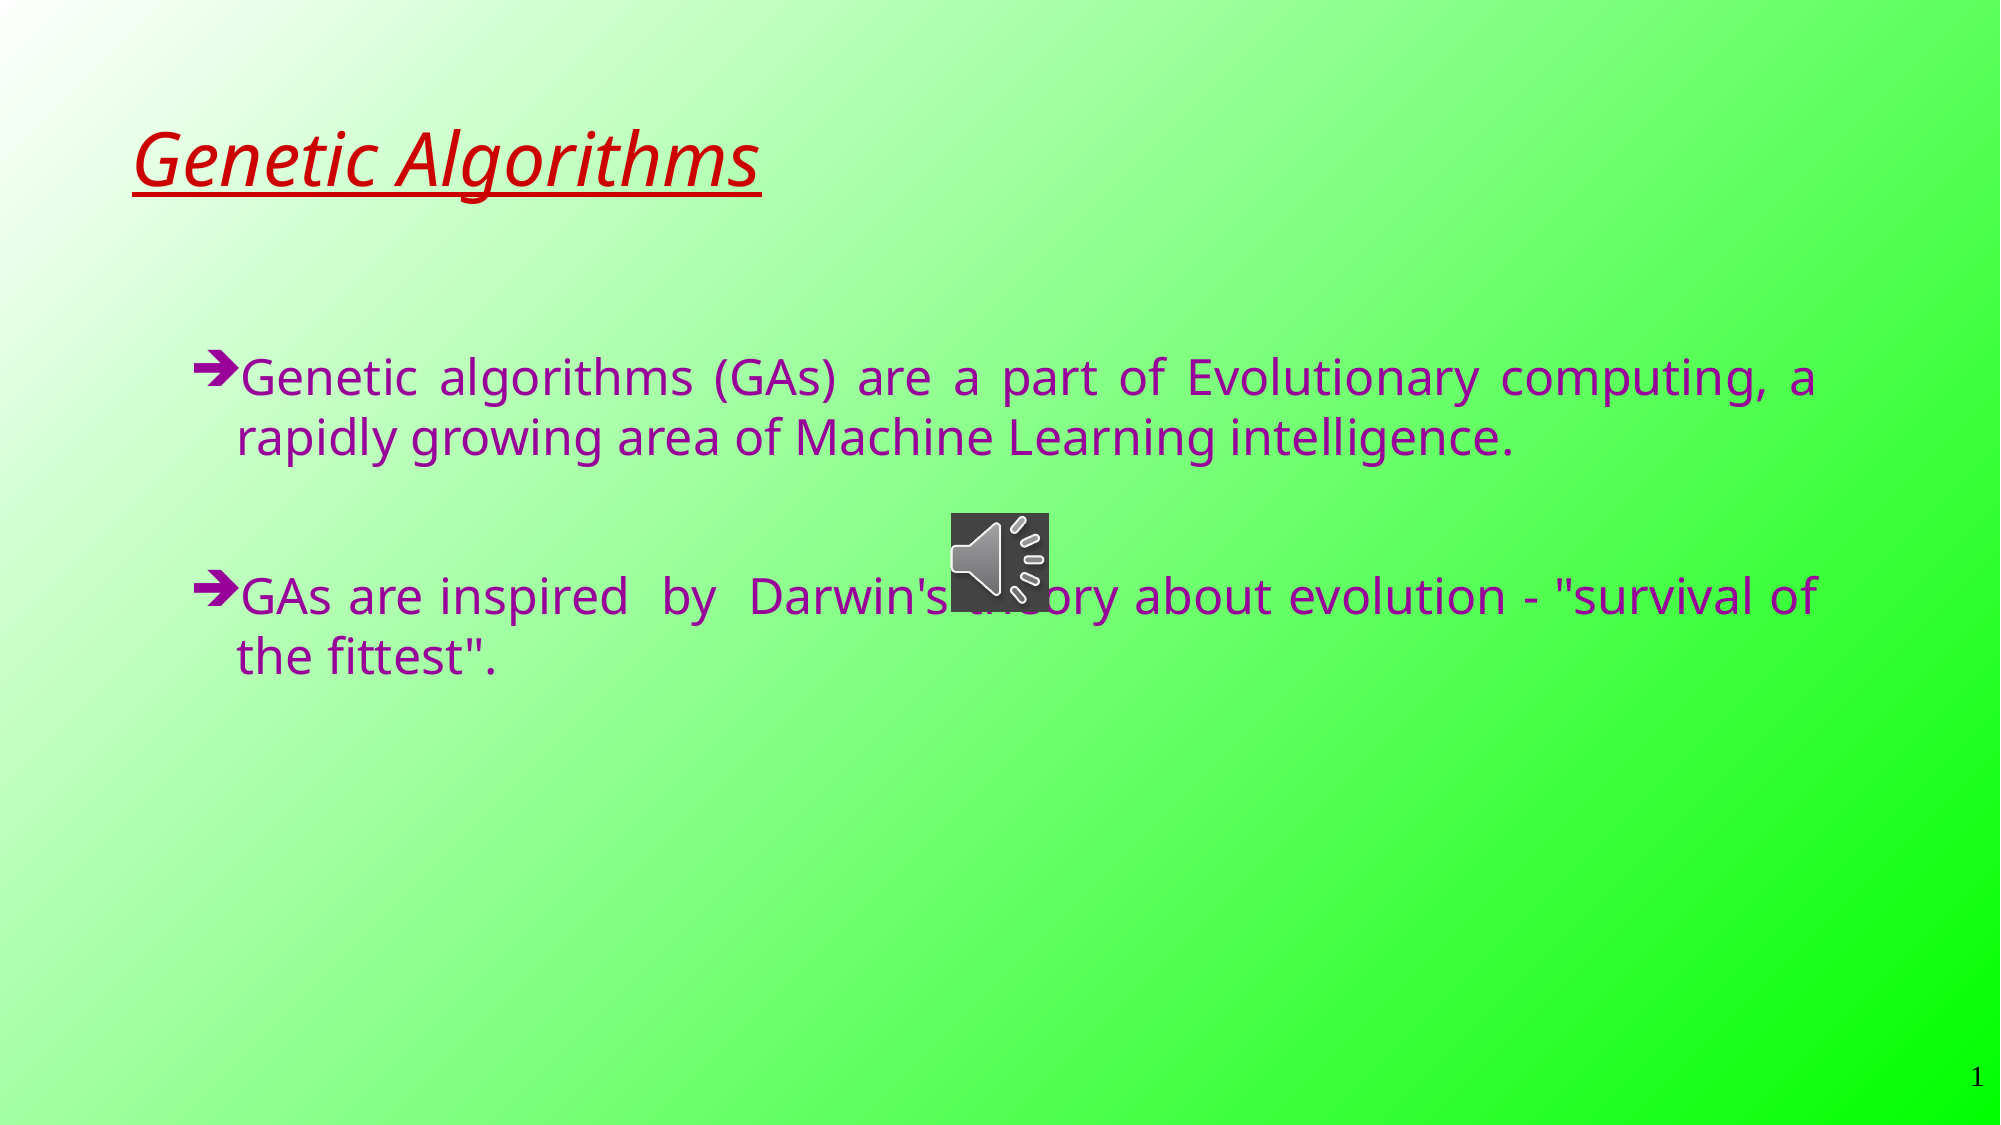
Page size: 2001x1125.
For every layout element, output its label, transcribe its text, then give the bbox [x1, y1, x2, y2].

slide_number 1 [1583, 1050, 2000, 1125]
list Genetic algorithms (GAs) are a part of Evolutionary computing, a rapidly growing area of Machine Learning intelligence. GAs are inspired by Darwin's theory about evolution - "survival of the fittest". [99, 237, 1834, 1125]
title Genetic Algorithms [116, 62, 1817, 237]
picture [949, 512, 1050, 613]
